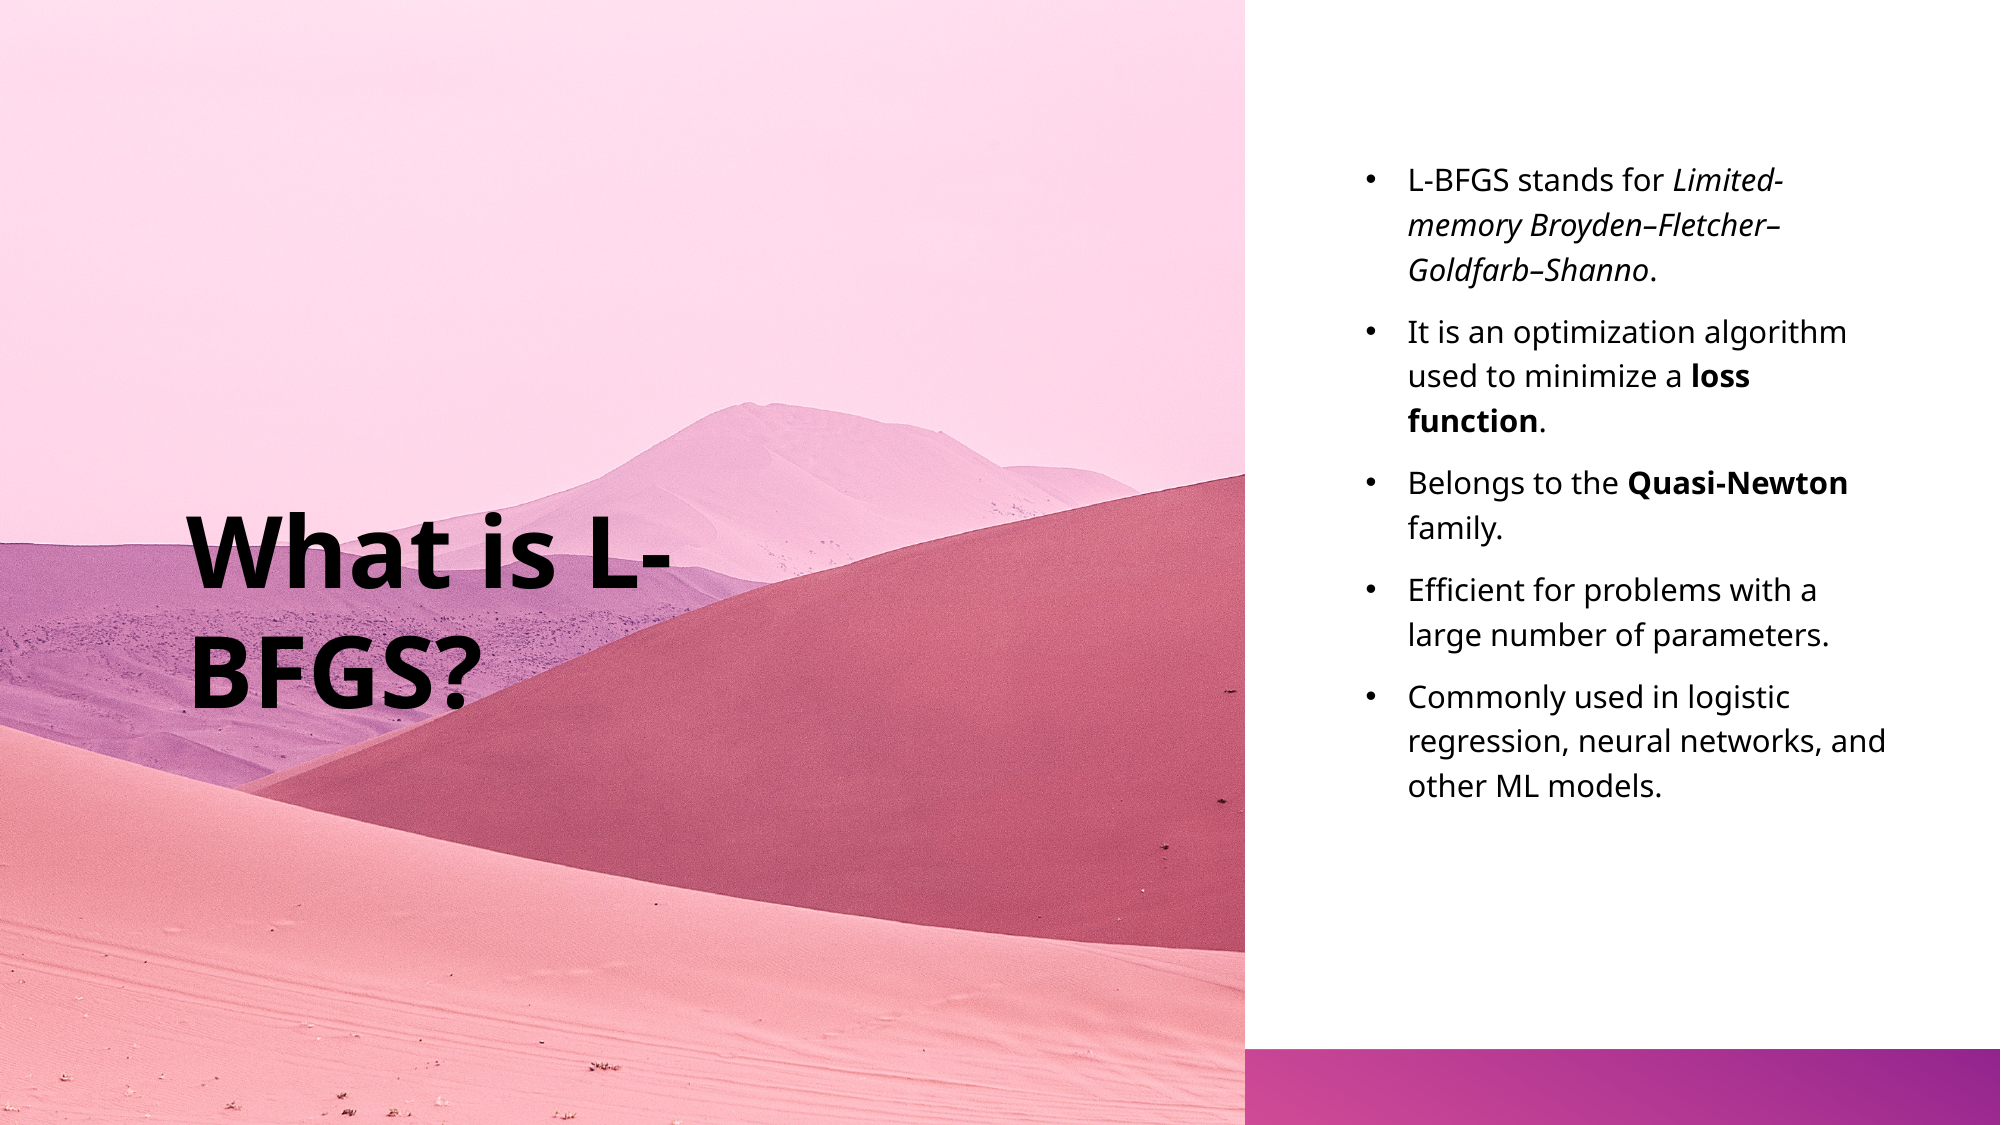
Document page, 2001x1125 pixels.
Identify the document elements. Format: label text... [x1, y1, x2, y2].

picture [0, 0, 1245, 1125]
list L-BFGS stands for Limited-memory Broyden–Fletcher–Goldfarb–Shanno. It is an optimization algorithm used to minimize a loss function. Belongs to the Quasi-Newton family. Efficient for problems with a large number of parameters. Commonly used in logistic regression, neural networks, and other ML models. [1350, 145, 1909, 818]
